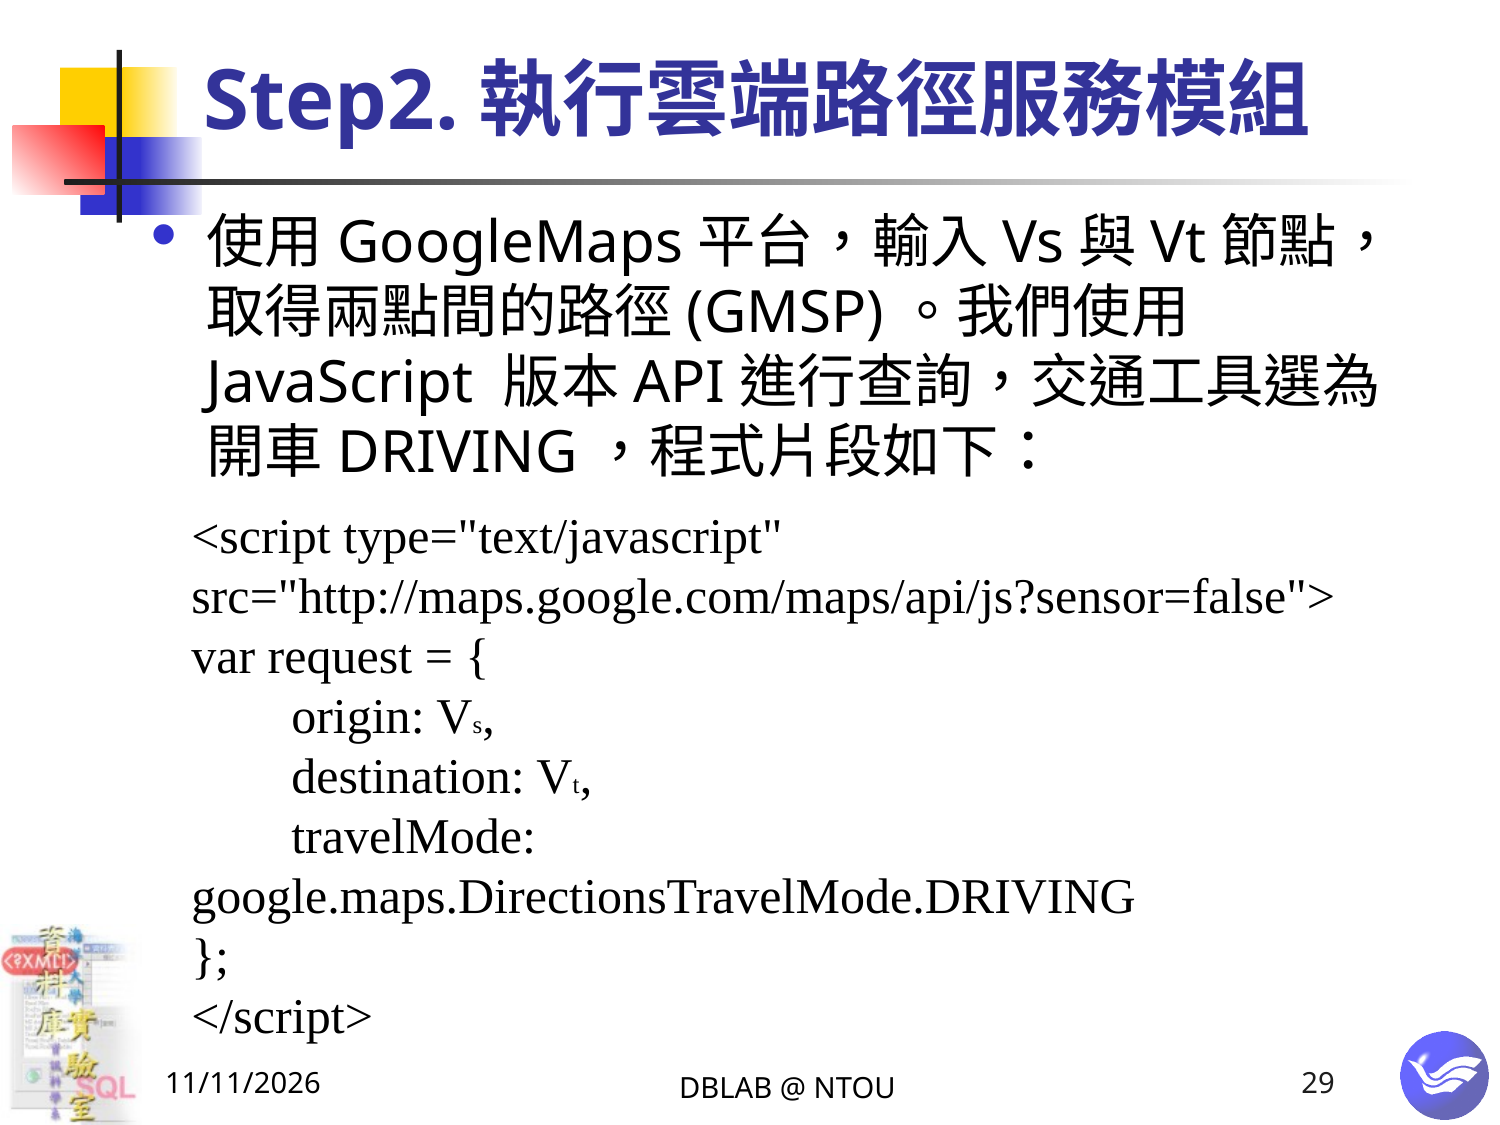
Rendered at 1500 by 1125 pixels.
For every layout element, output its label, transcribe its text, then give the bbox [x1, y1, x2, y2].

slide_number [149, 1036, 463, 1113]
list 使用GoogleMaps平台，輸入Vs與Vt節點，取得兩點間的路徑(GMSP)。我們使用JavaScript 版本API進行查詢，交通工具選為開車DRIVING，程式片段如下： [135, 196, 1417, 496]
table_header [1400, 1031, 1489, 1120]
text_box <script type="text/javascript" src="http://maps.google.com/maps/api/js?sensor=false"> var request = { origin: Vs, destination: Vt, travelMode: google.maps.DirectionsTravelMode.DRIVING }; </script> [176, 496, 1399, 1111]
picture [0, 924, 142, 1125]
title Step2.執行雲端路徑服務模組 [188, 24, 1468, 154]
